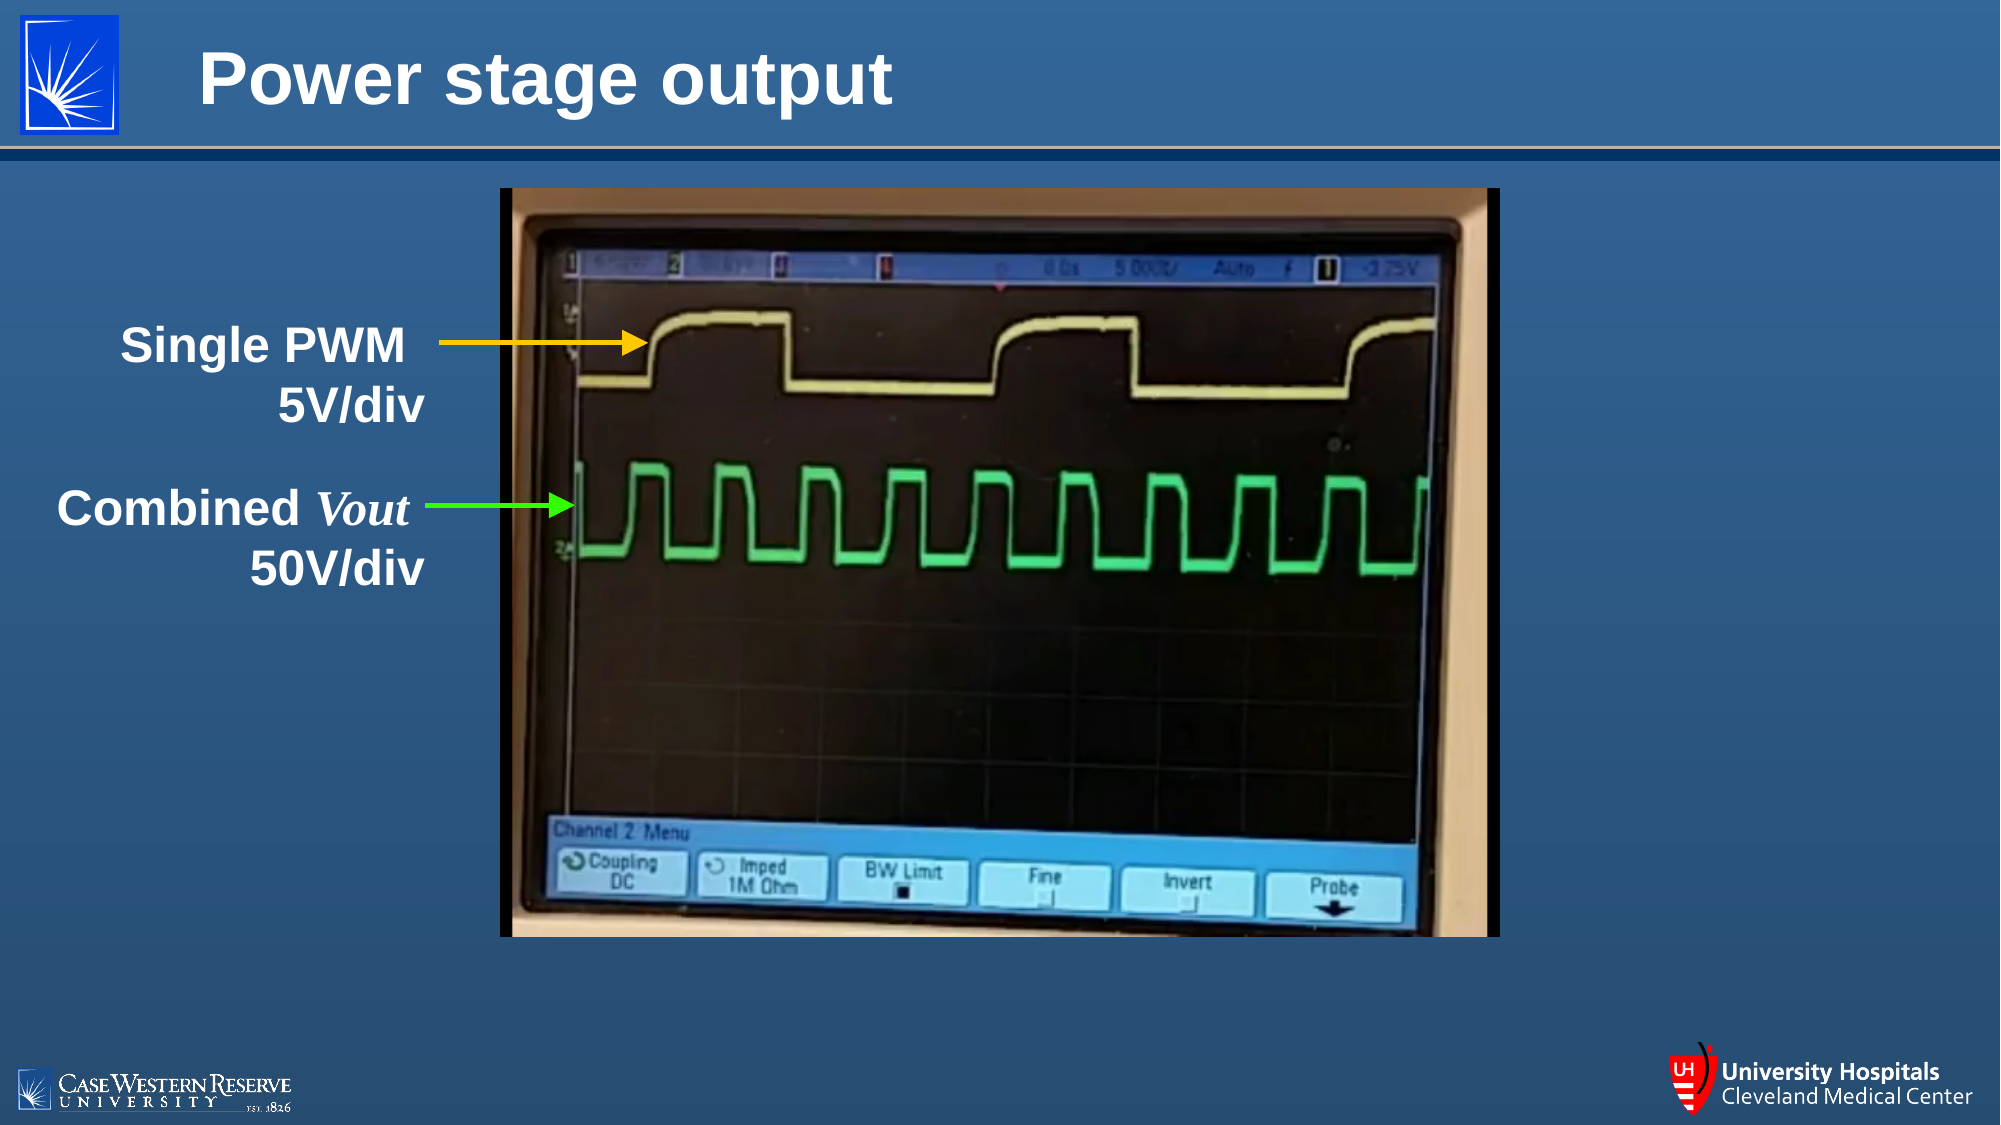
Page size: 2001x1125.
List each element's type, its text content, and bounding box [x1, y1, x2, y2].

picture [1668, 1041, 2000, 1125]
text_box Single PWM 5V/div [101, 312, 425, 433]
picture [16, 1067, 291, 1112]
title Power stage output [183, 0, 2000, 150]
picture [20, 15, 119, 135]
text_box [499, 187, 1501, 938]
text_box Combined Vout 50V/div [41, 474, 425, 595]
